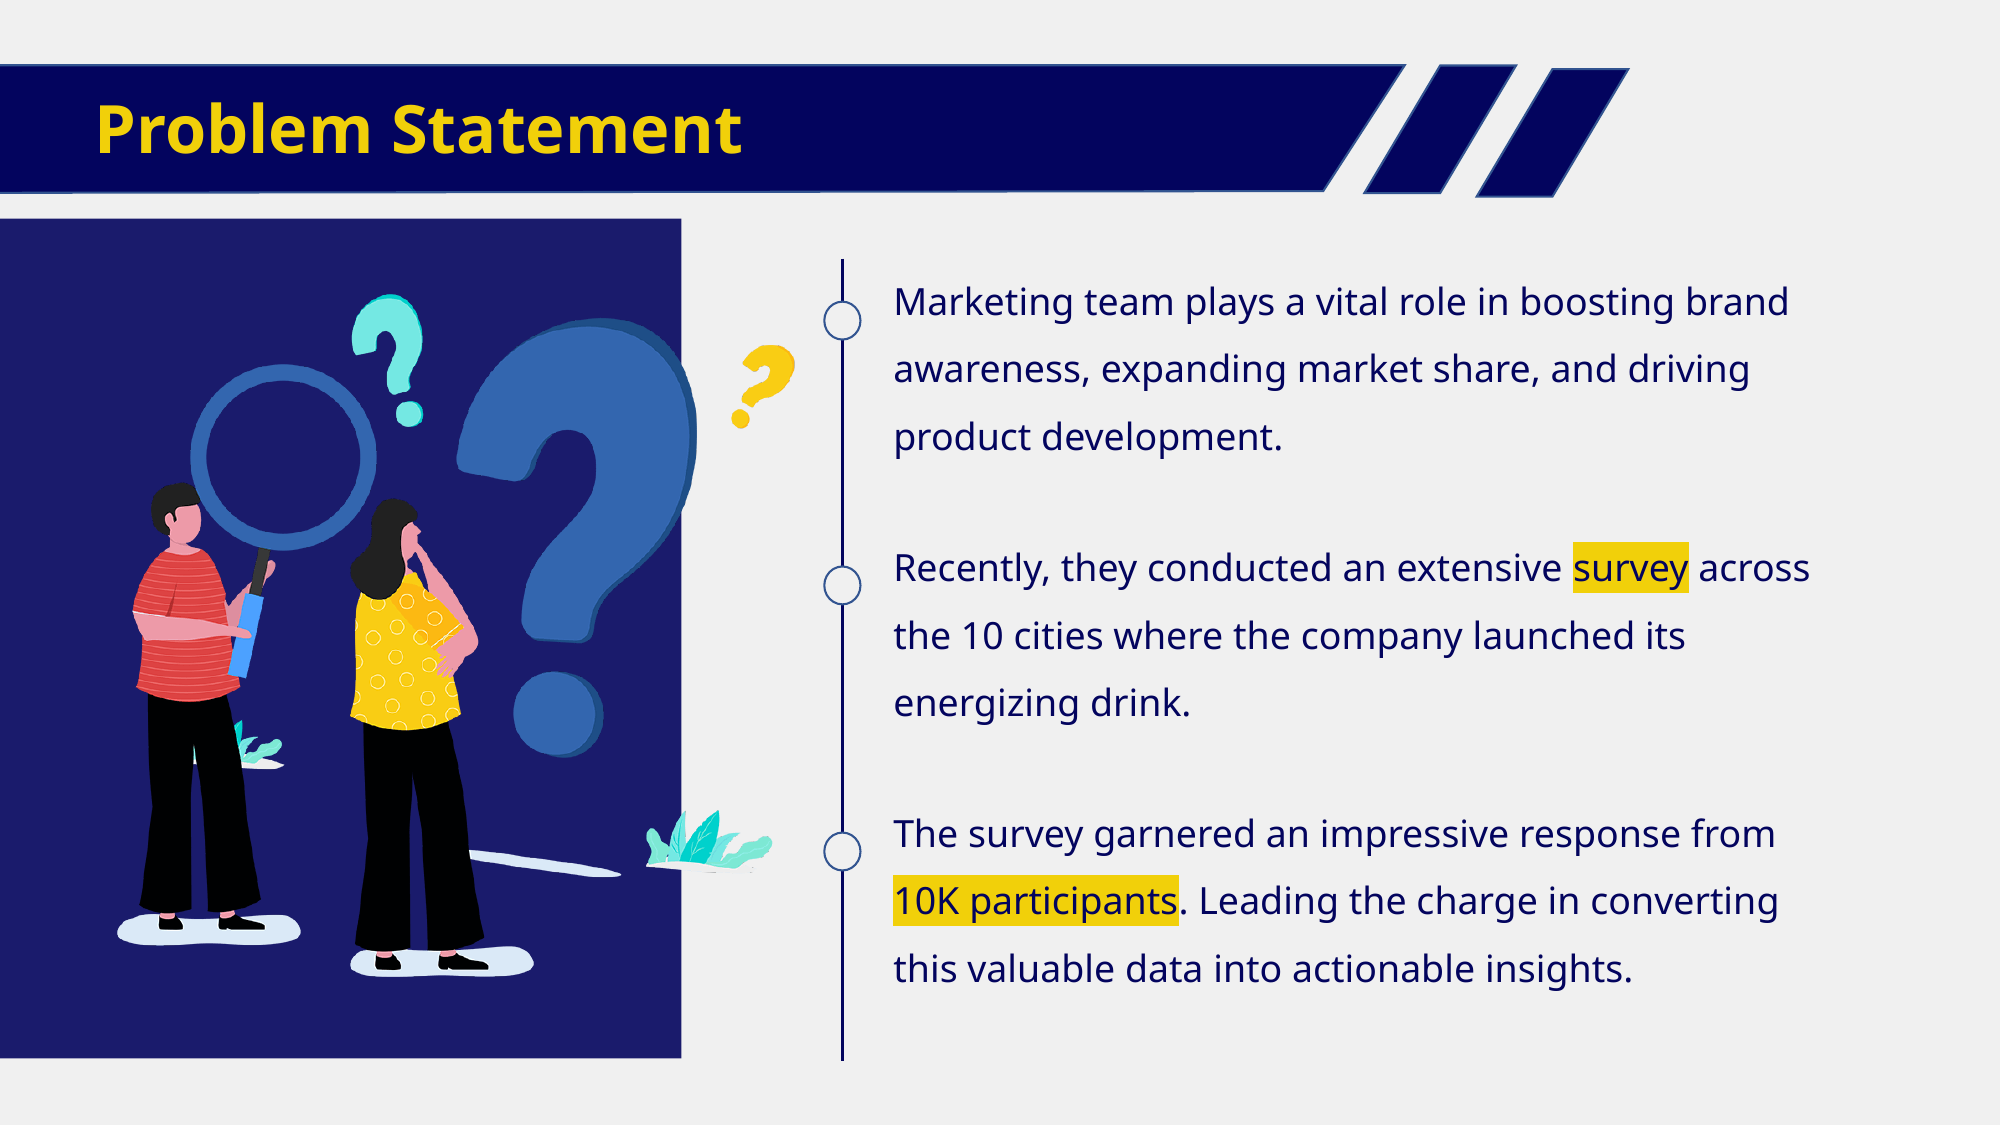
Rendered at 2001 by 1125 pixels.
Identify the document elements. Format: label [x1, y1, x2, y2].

text_box [824, 514, 1826, 727]
text_box [824, 247, 1826, 461]
text_box [0, 218, 683, 1059]
text_box [0, 65, 1629, 197]
picture [61, 253, 815, 1007]
text_box [824, 779, 1826, 993]
